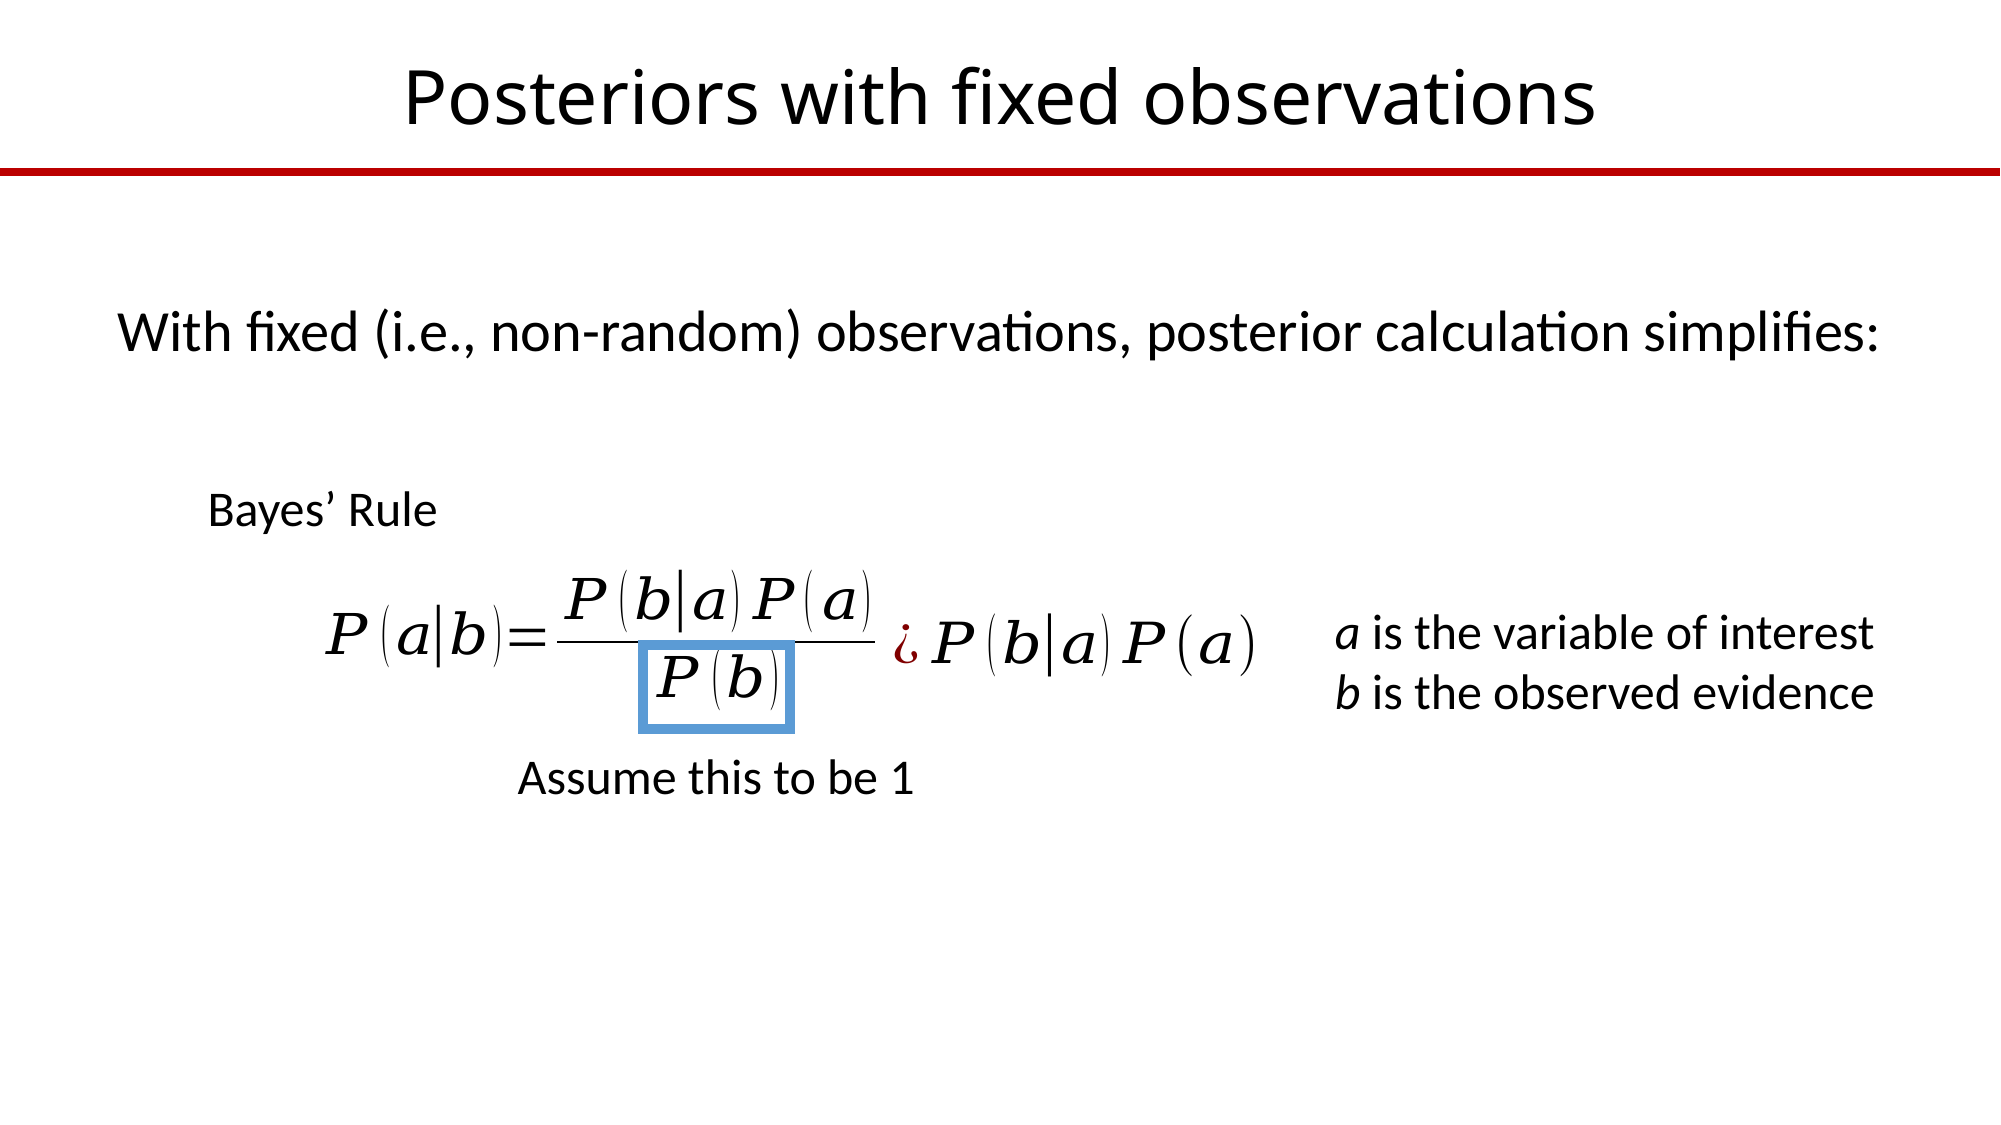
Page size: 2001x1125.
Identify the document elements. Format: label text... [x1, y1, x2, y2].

text_box a is the variable of interest b is the observed evidence [1320, 592, 1891, 728]
text_box Assume this to be 1 [502, 737, 930, 812]
text_box [642, 644, 791, 730]
title Posteriors with fixed observations [137, 50, 1863, 150]
text_box With fixed (i.e., non-random) observations, posterior calculation simplifies: [103, 285, 1897, 371]
text_box Bayes’ Rule [192, 468, 453, 544]
